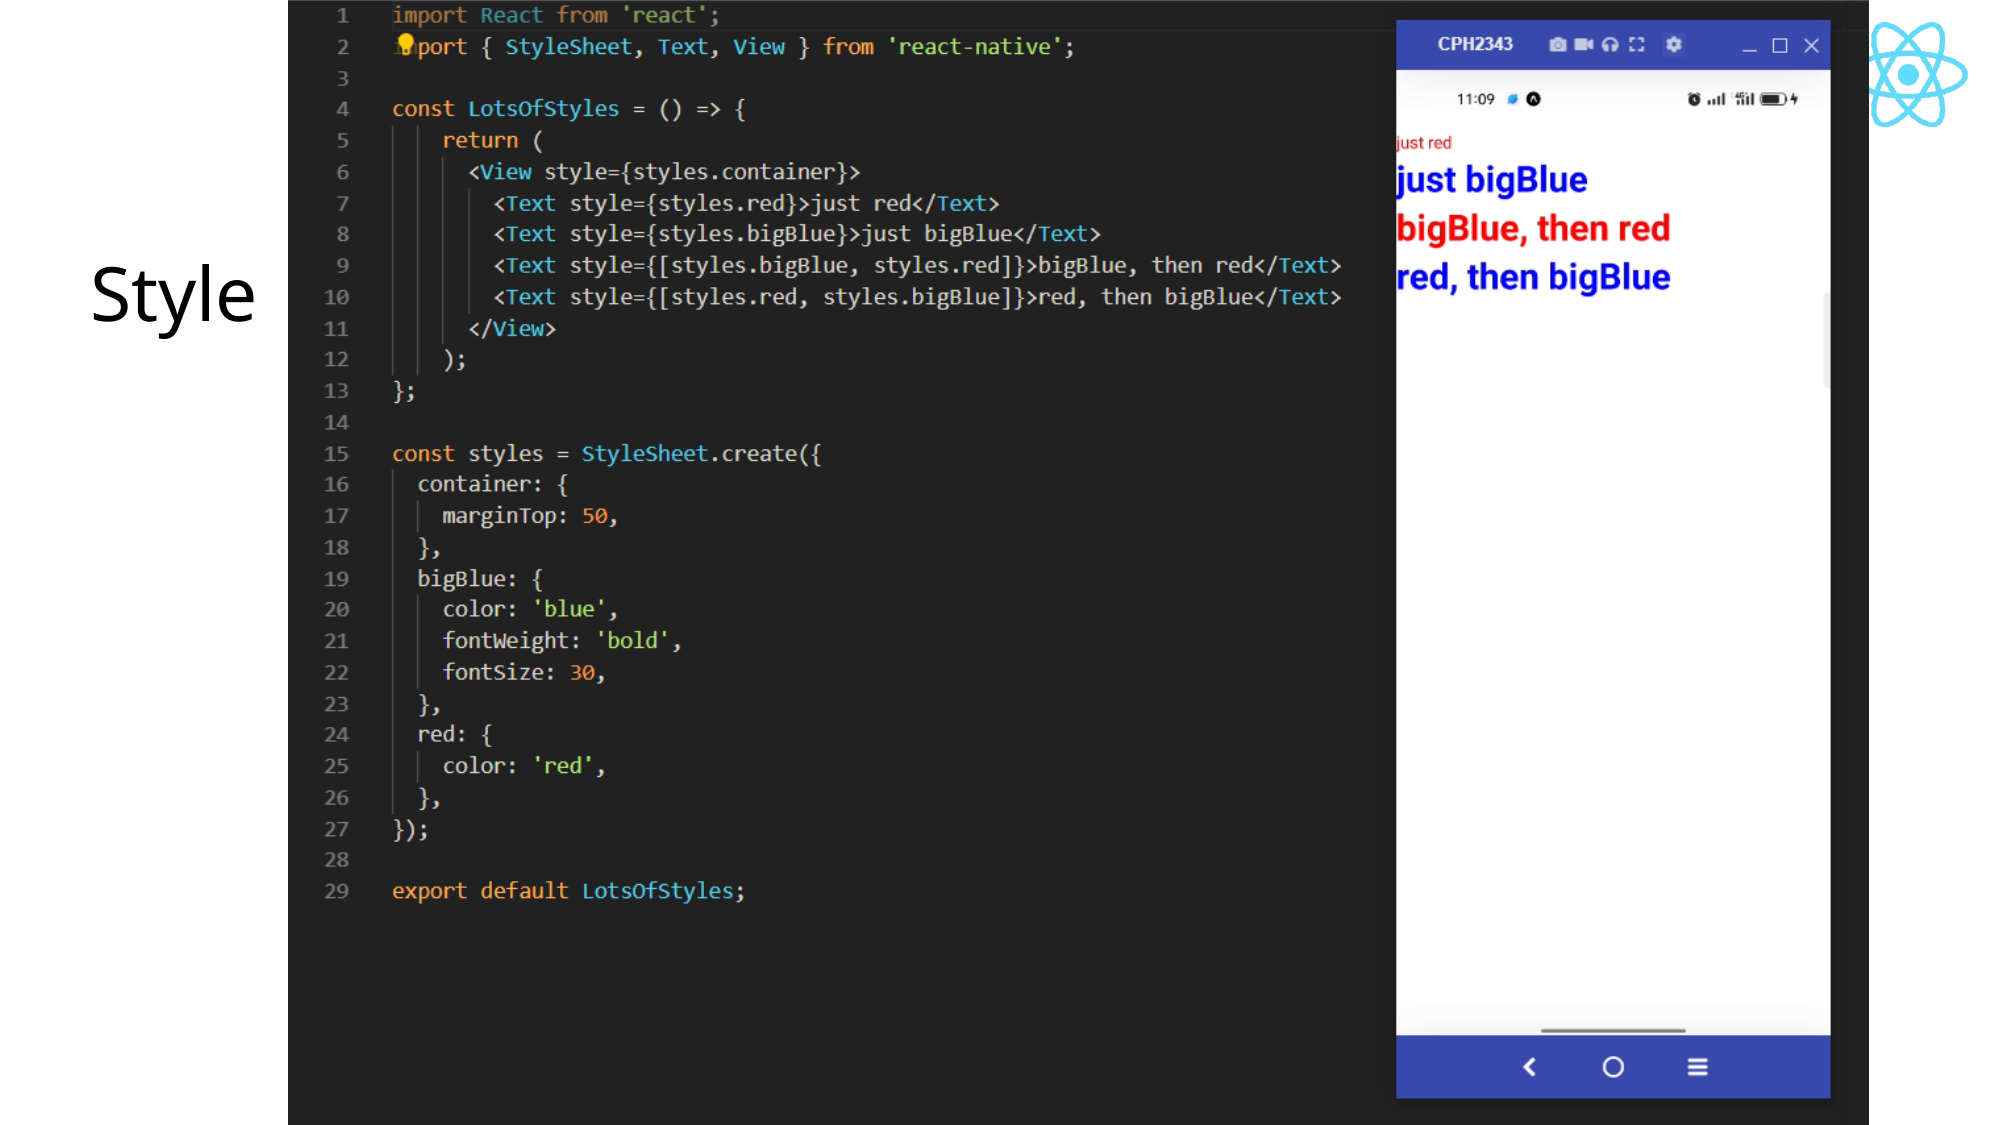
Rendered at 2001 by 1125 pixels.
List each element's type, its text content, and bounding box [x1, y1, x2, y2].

title Style [75, 149, 283, 408]
picture [288, 0, 1969, 1125]
